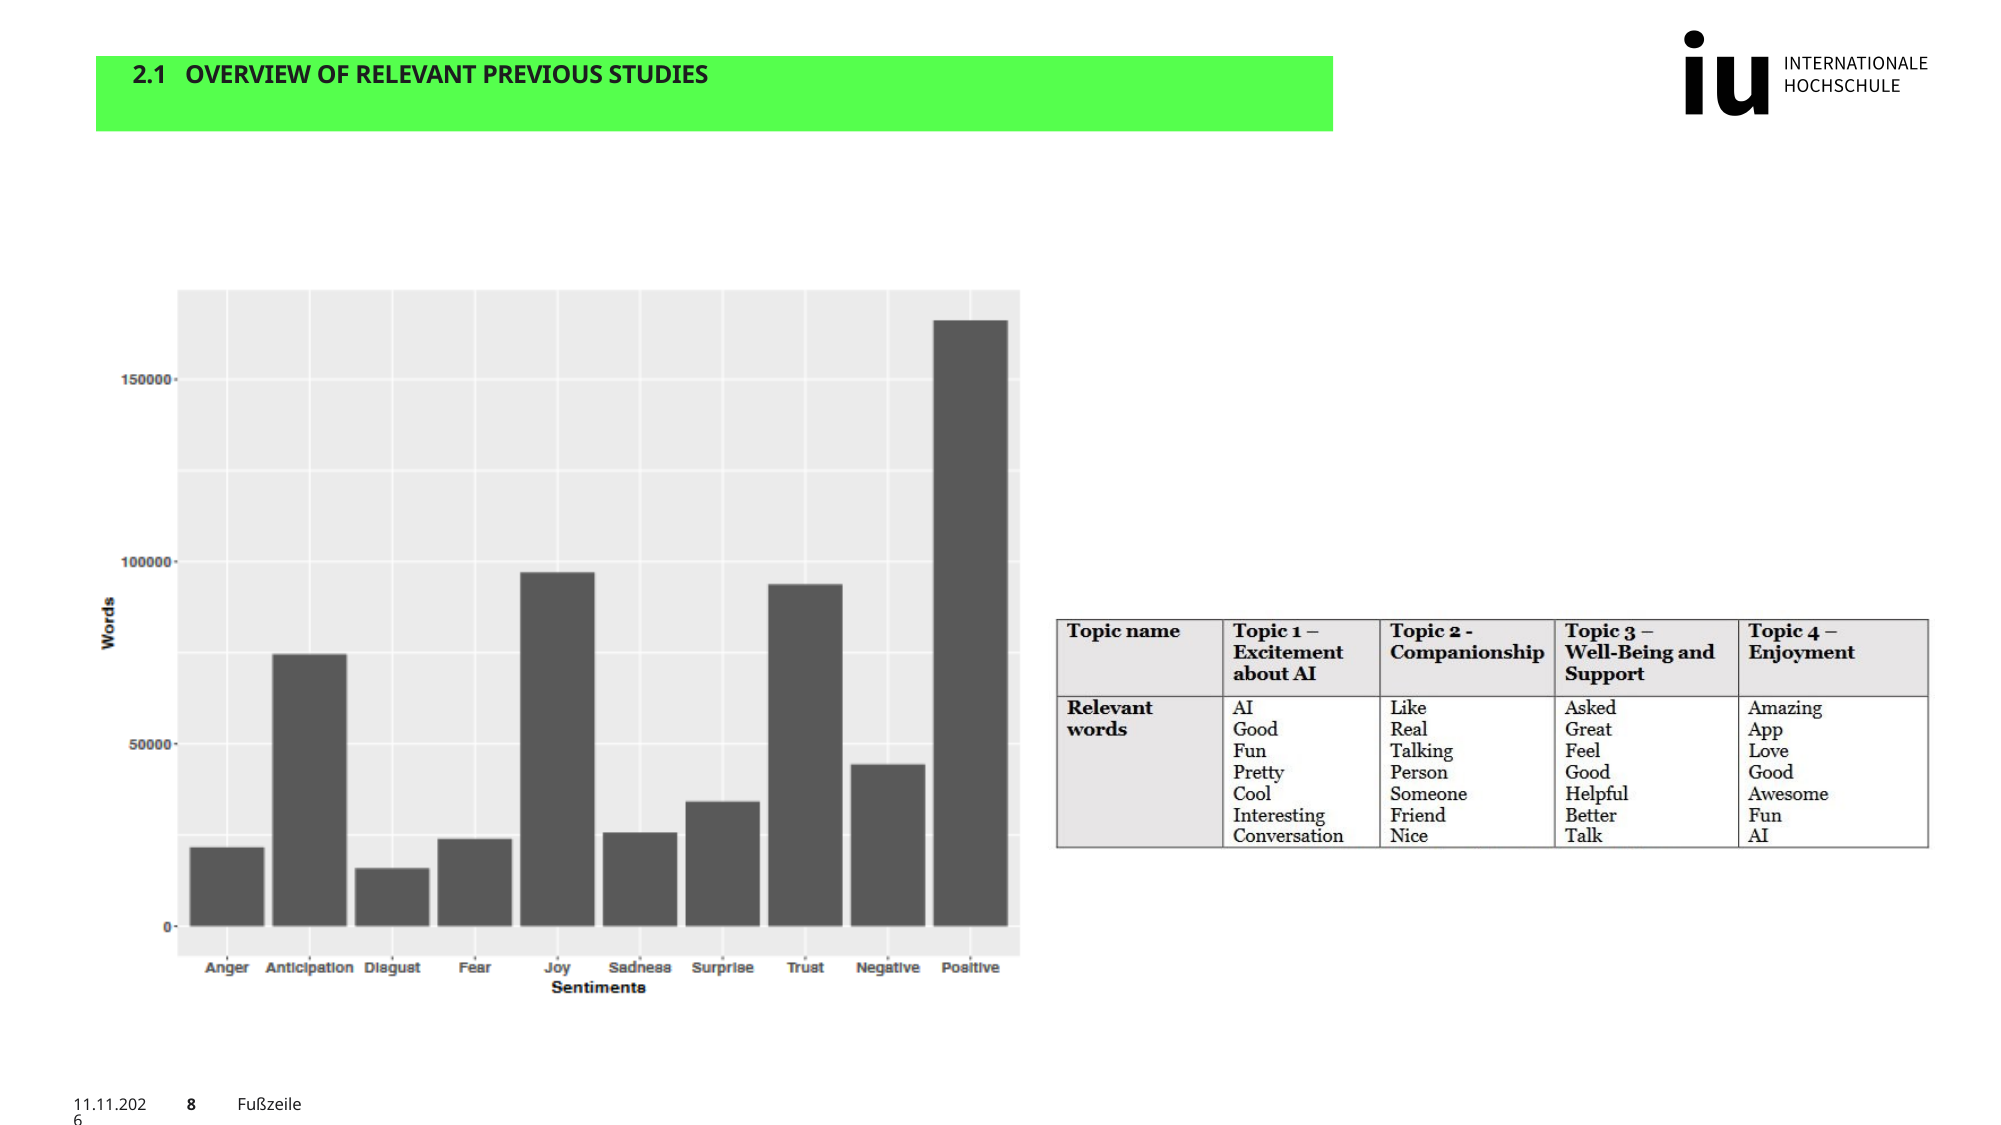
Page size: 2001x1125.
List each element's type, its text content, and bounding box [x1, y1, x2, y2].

title 2.1 Overview of Relevant Previous Studies [96, 56, 1334, 132]
picture [1628, 0, 1985, 172]
footer Fußzeile [237, 1093, 1956, 1116]
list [73, 275, 1049, 1000]
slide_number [73, 1093, 151, 1116]
picture [1048, 610, 1935, 850]
slide_number 8 [157, 1093, 226, 1116]
